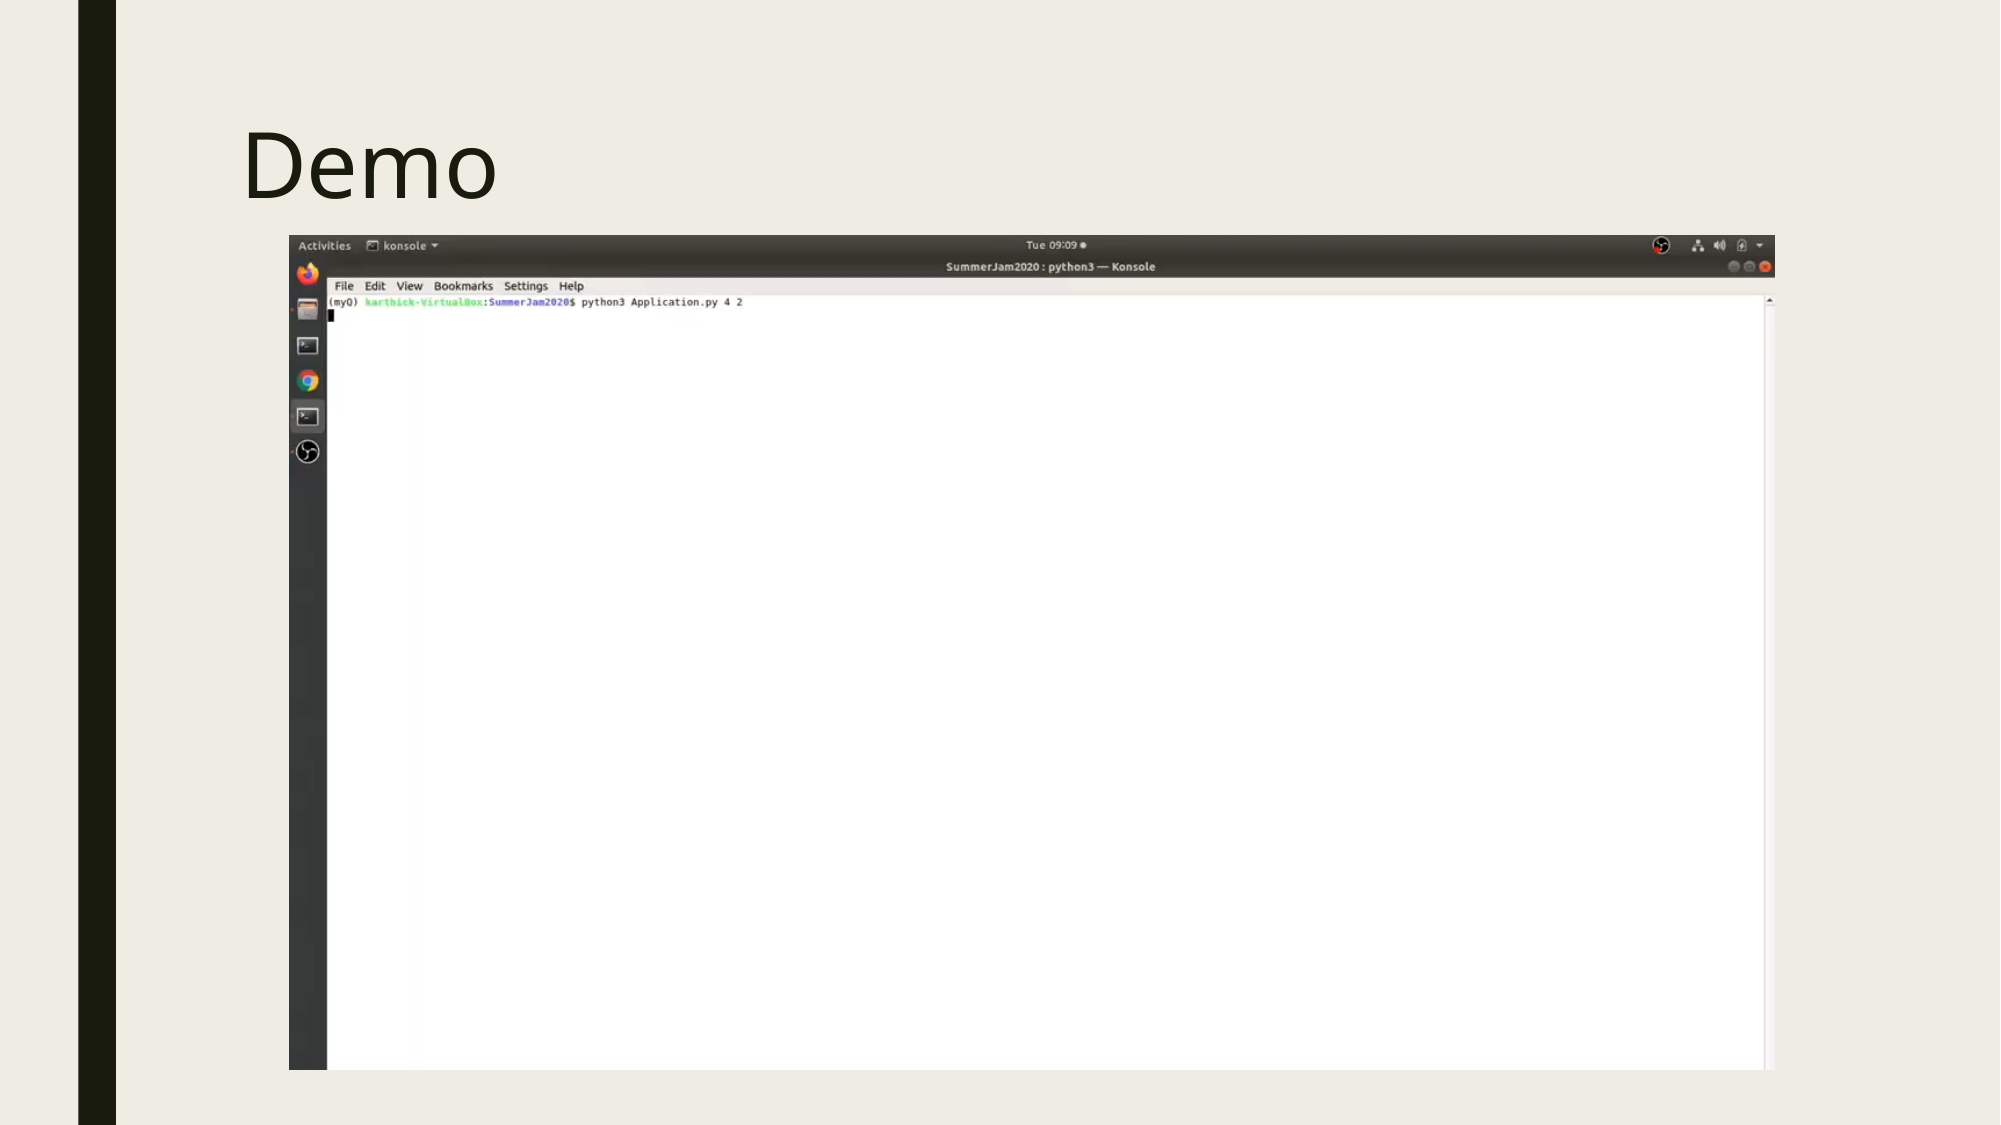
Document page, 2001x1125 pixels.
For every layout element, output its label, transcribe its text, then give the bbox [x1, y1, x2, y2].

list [288, 234, 1775, 1071]
title Demo [225, 112, 1800, 357]
